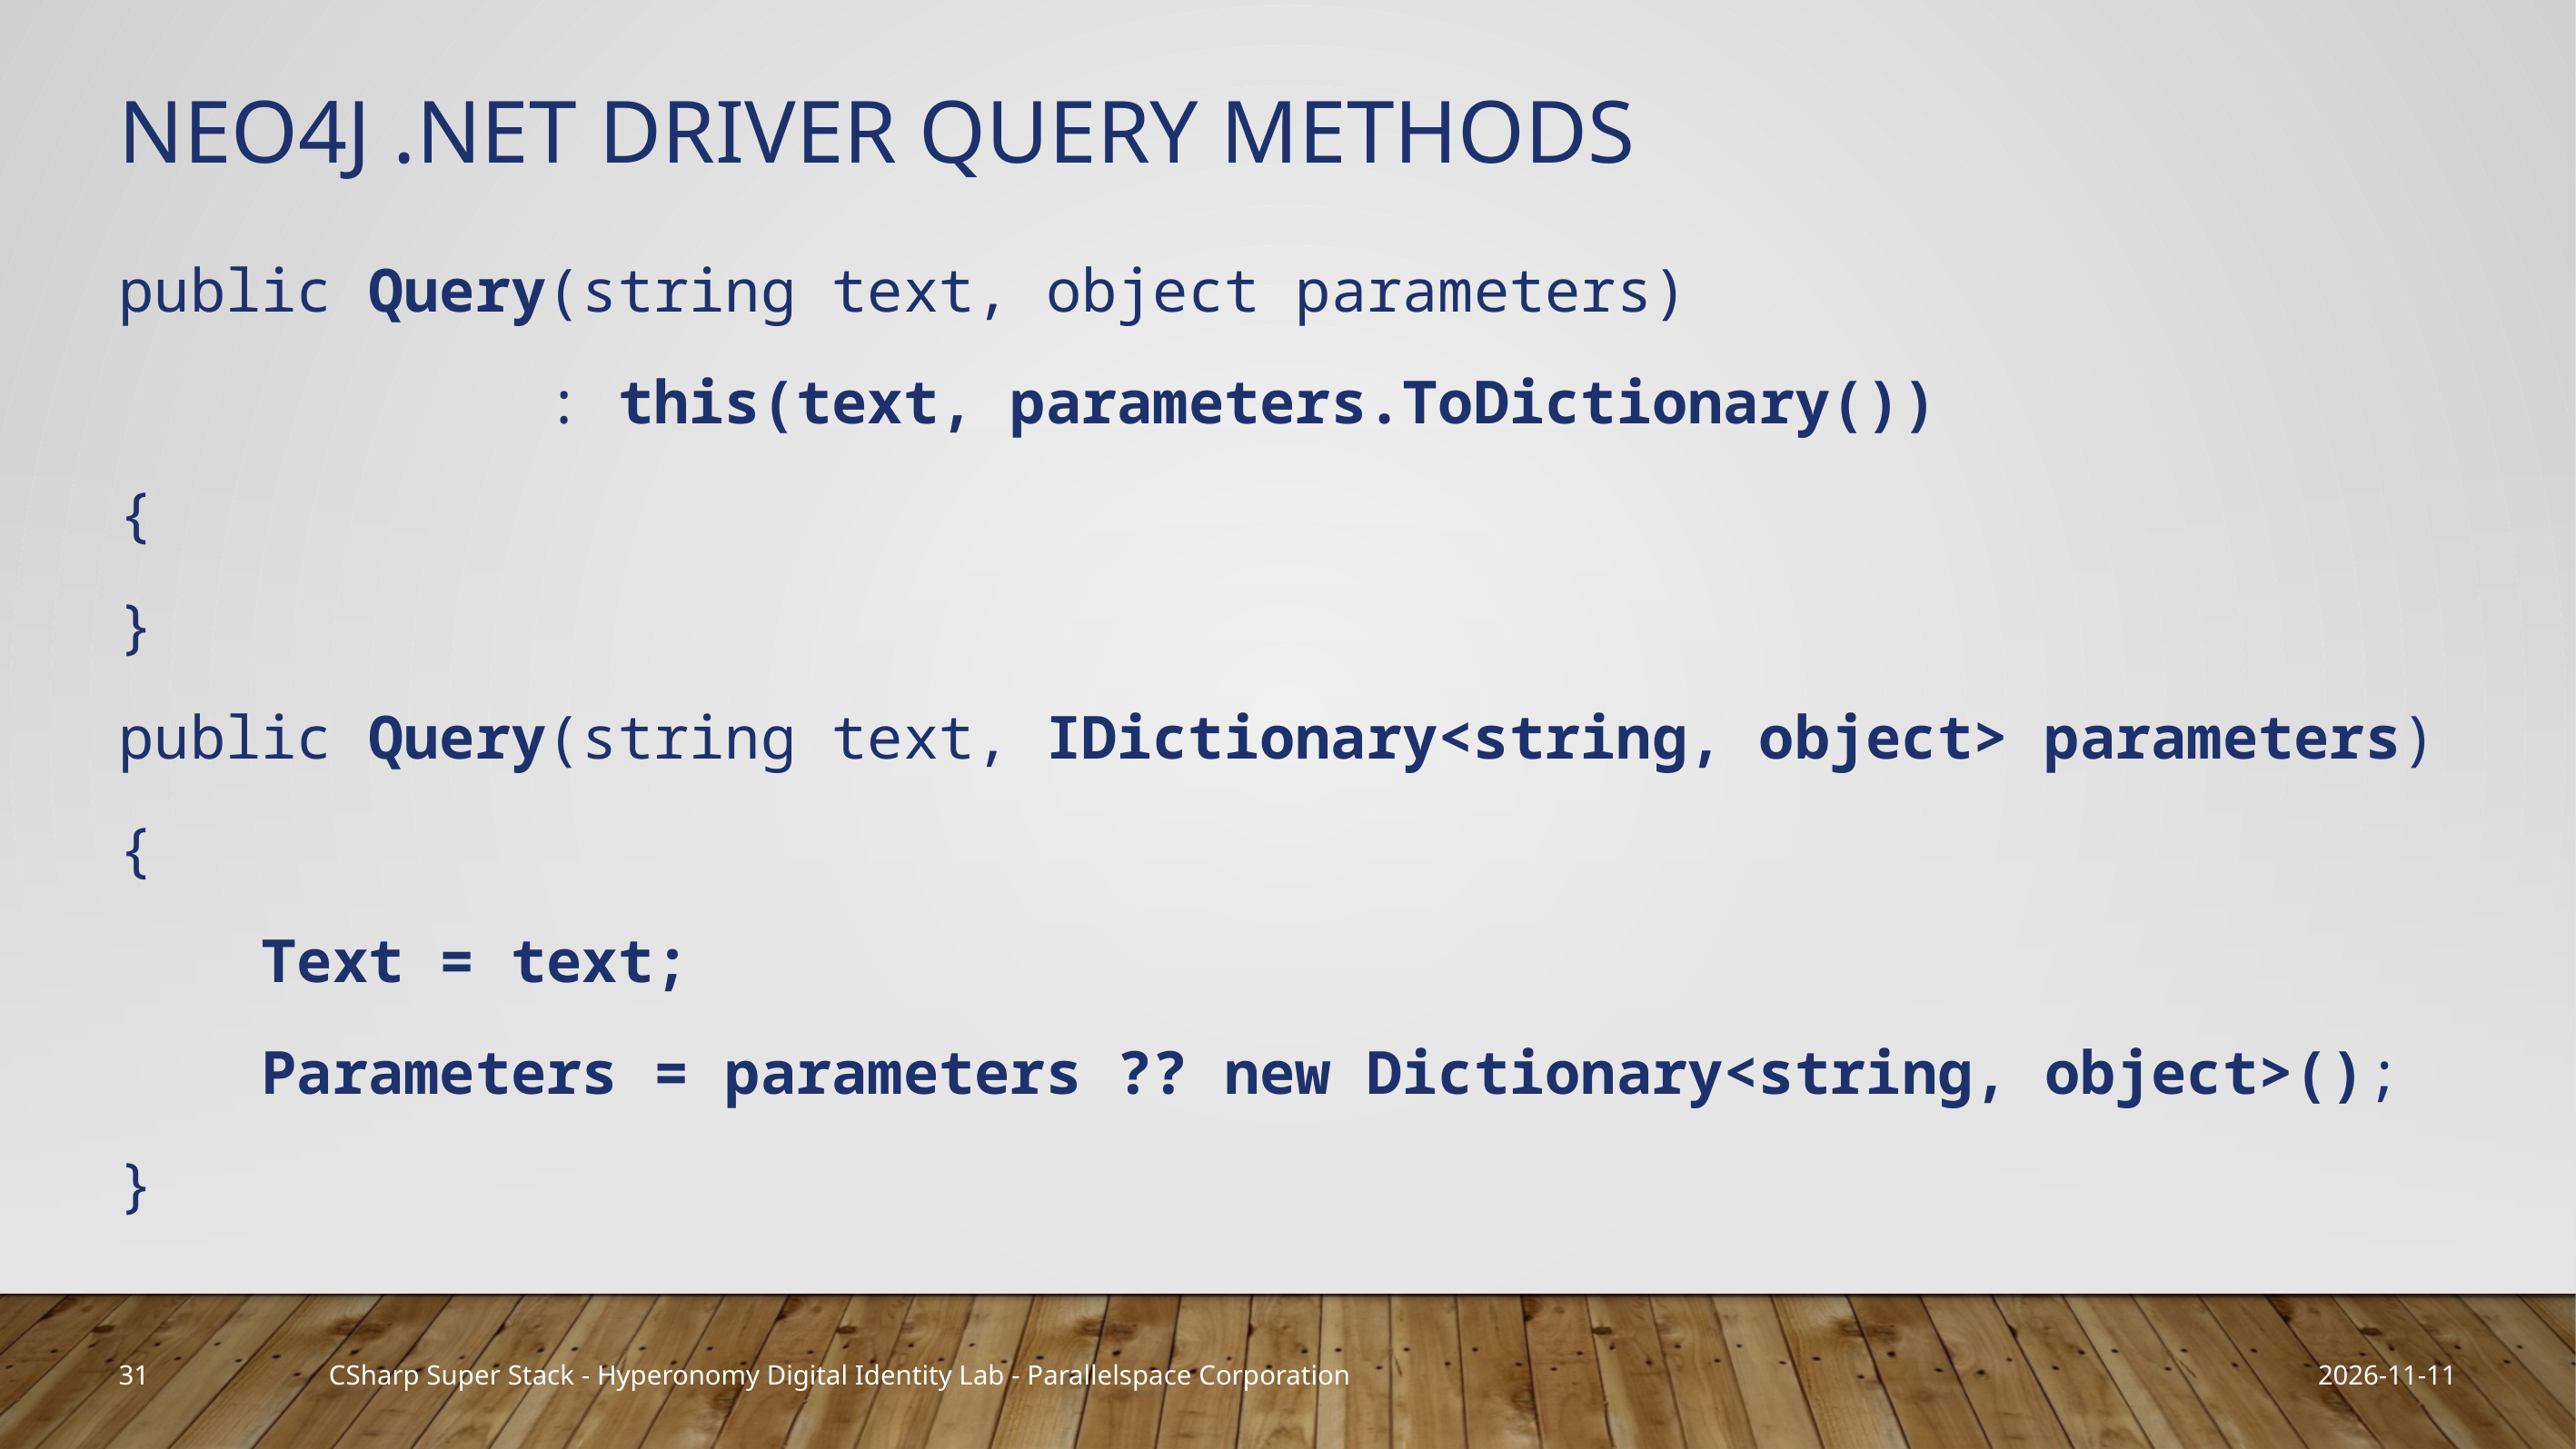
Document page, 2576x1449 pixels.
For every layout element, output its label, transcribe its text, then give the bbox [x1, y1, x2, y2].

footer CSharp Super Stack - Hyperonomy Digital Identity Lab - Parallelspace Corporation [314, 1344, 1562, 1410]
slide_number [1596, 1344, 2471, 1410]
slide_number 31 [104, 1344, 280, 1410]
title Neo4J .NET Driver Query Methods [104, 82, 2471, 232]
list public Query(string text, object parameters) : this(text, parameters.ToDictionary()) { } public Query(string text, IDictionary<string, object> parameters) { Text = text; Parameters = parameters ?? new Dictionary<string, object>(); } [104, 232, 2471, 1295]
picture [0, 1294, 2576, 1449]
